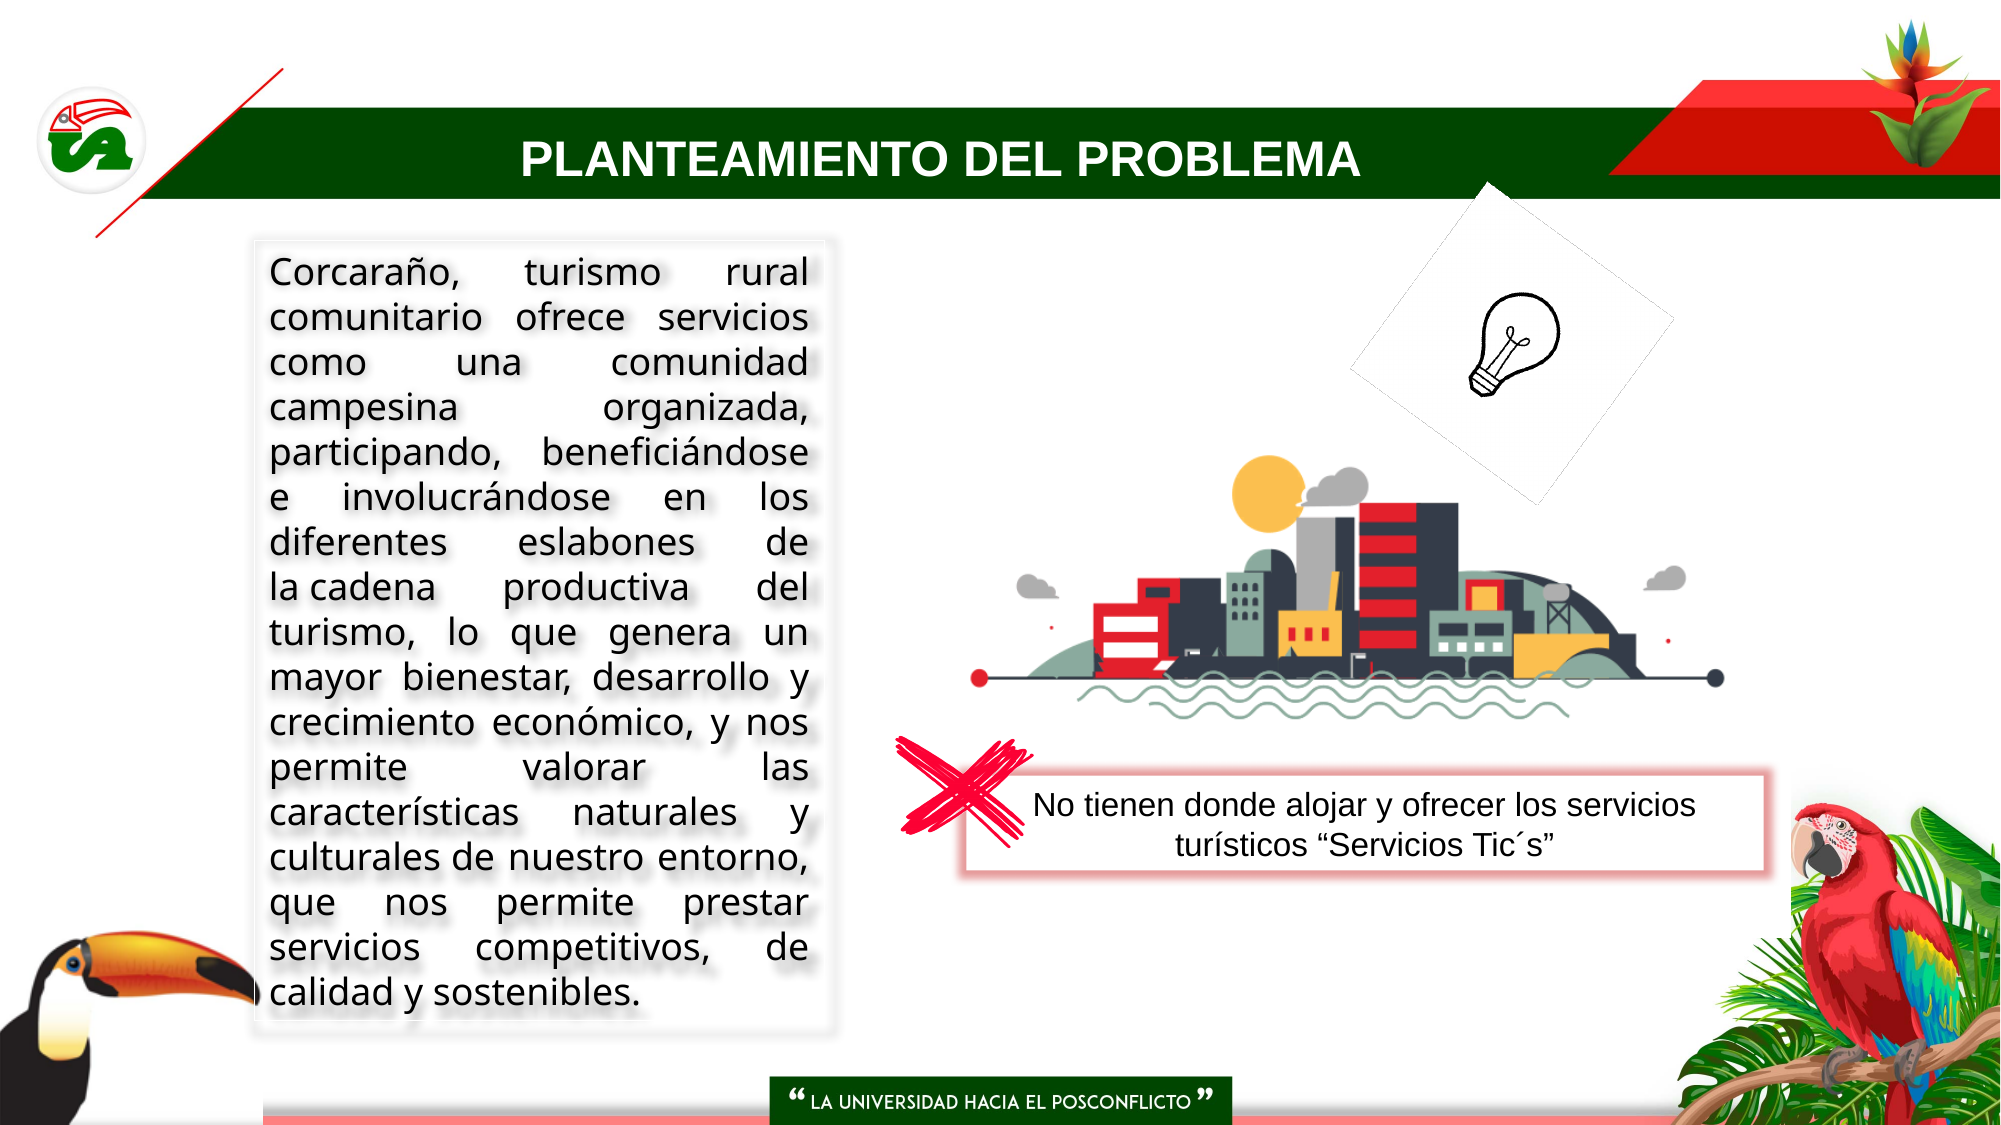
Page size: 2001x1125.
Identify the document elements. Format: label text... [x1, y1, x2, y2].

text_box PLANTEAMIENTO DEL PROBLEMA [254, 118, 1629, 194]
picture [0, 0, 2001, 1125]
text_box Corcaraño, turismo rural comunitario ofrece servicios como una comunidad campesina organizada, participando, beneficiándose e involucrándose en los diferentes eslabones de la cadena productiva del turismo, lo que genera un mayor bienestar, desarrollo y crecimiento económico, y nos permite valorar las características naturales y culturales de nuestro entorno, que nos permite prestar servicios competitivos, de calidad y sostenibles. [254, 240, 825, 1021]
